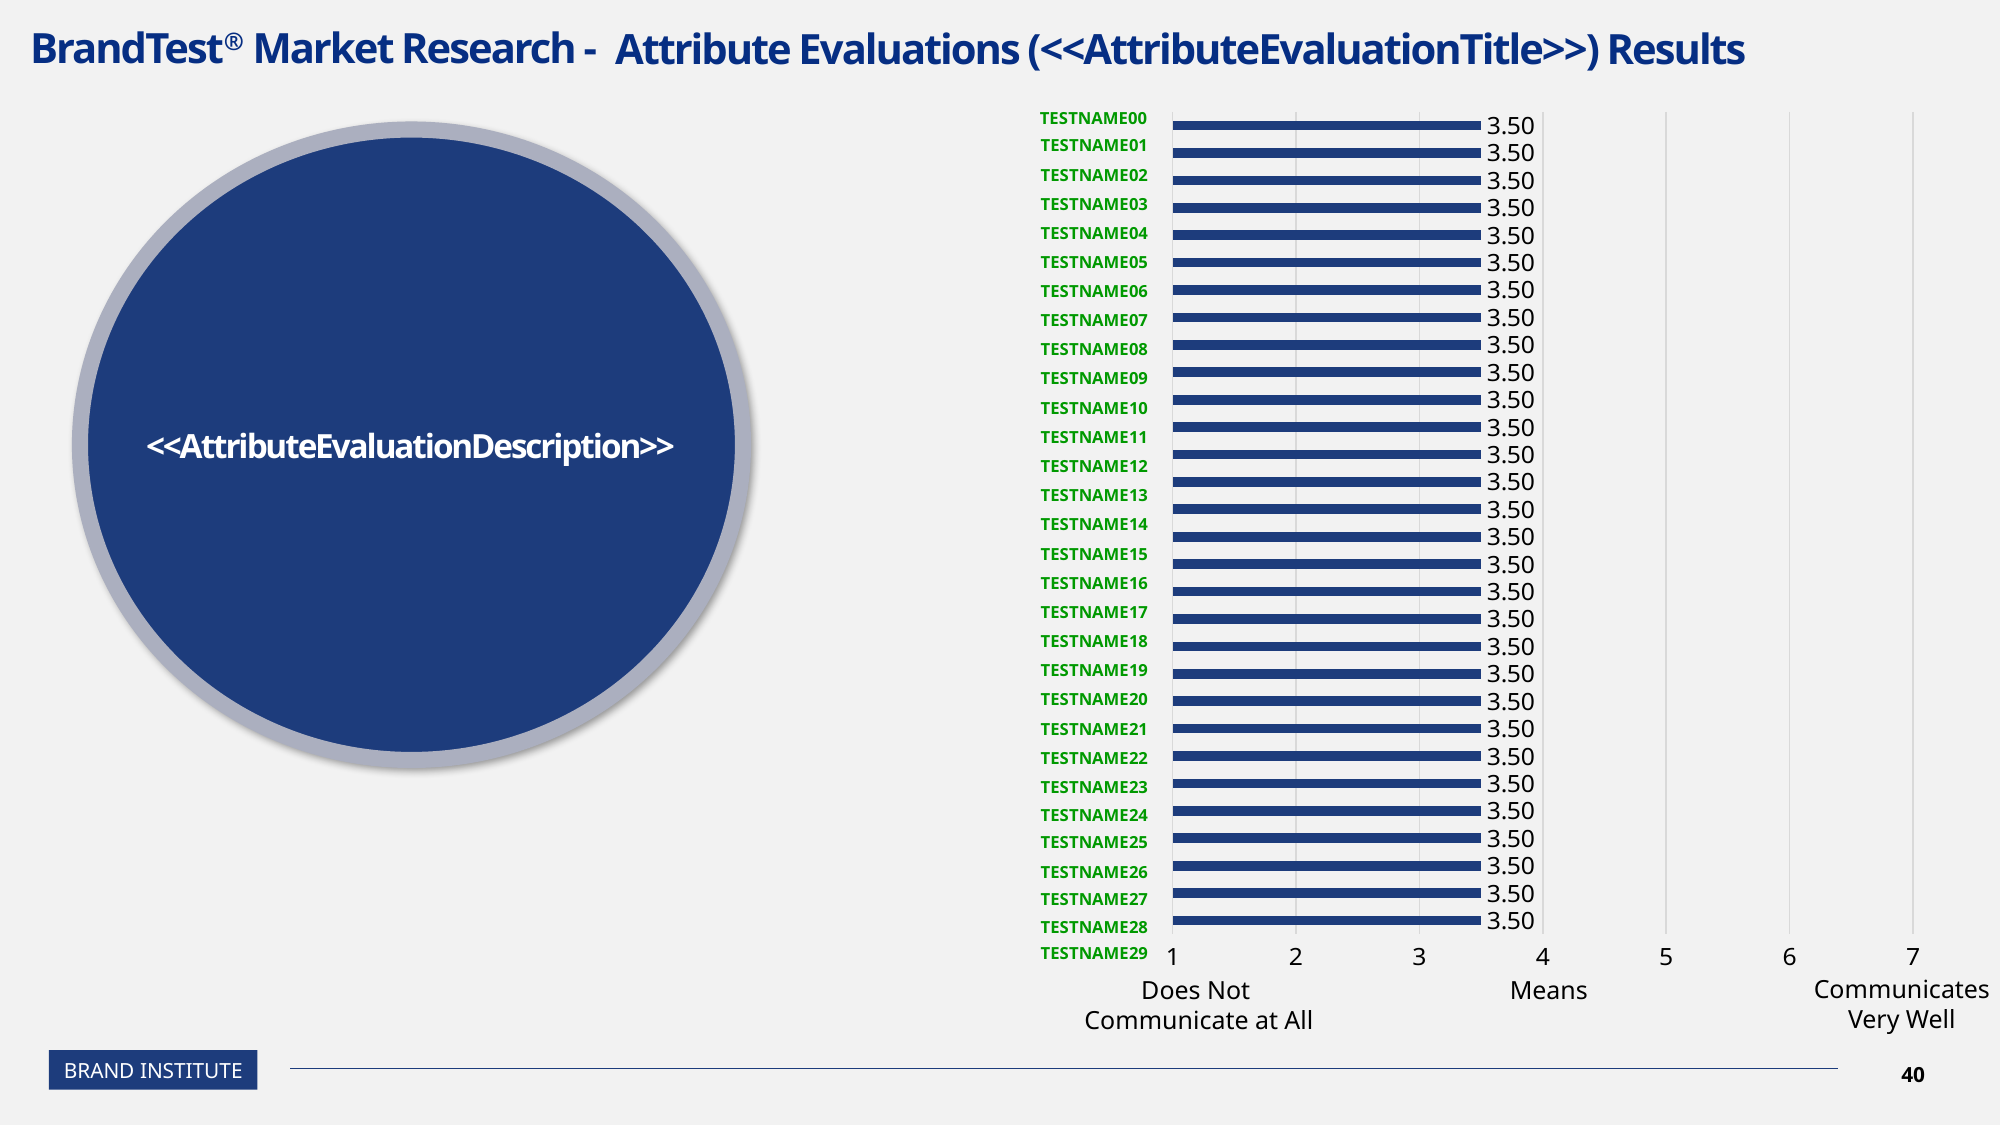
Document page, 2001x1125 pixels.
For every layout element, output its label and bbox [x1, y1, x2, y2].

text_box [1040, 485, 1147, 506]
text_box [1040, 718, 1147, 739]
text_box [1040, 193, 1147, 214]
text_box [1040, 280, 1147, 302]
text_box [1040, 455, 1147, 476]
text_box [1040, 916, 1147, 937]
text_box [1040, 426, 1147, 447]
text_box [1040, 222, 1147, 243]
text_box [1040, 514, 1147, 535]
text_box [1040, 804, 1147, 825]
text_box [1040, 861, 1147, 882]
text_box [1069, 967, 1329, 1042]
text_box [1040, 942, 1147, 963]
text_box [1040, 659, 1147, 680]
text_box [1040, 572, 1147, 593]
text_box [1040, 251, 1147, 272]
text_box [1495, 973, 1603, 1012]
text_box [615, 1, 2000, 128]
text_box [1040, 777, 1147, 798]
text_box [1765, 968, 2000, 1055]
text_box [1040, 543, 1147, 564]
text_box [1040, 164, 1147, 185]
title [30, 0, 659, 113]
text_box [1040, 310, 1147, 331]
text_box [1040, 630, 1147, 651]
text_box [1040, 368, 1147, 389]
text_box [1040, 889, 1147, 910]
text_box [1040, 601, 1147, 622]
text_box [78, 128, 745, 762]
text_box [1040, 135, 1147, 156]
text_box [1040, 689, 1147, 710]
text_box [1040, 339, 1147, 360]
chart [1147, 109, 1921, 973]
text_box [1040, 832, 1147, 853]
text_box [1040, 748, 1147, 769]
text_box [1040, 397, 1147, 418]
